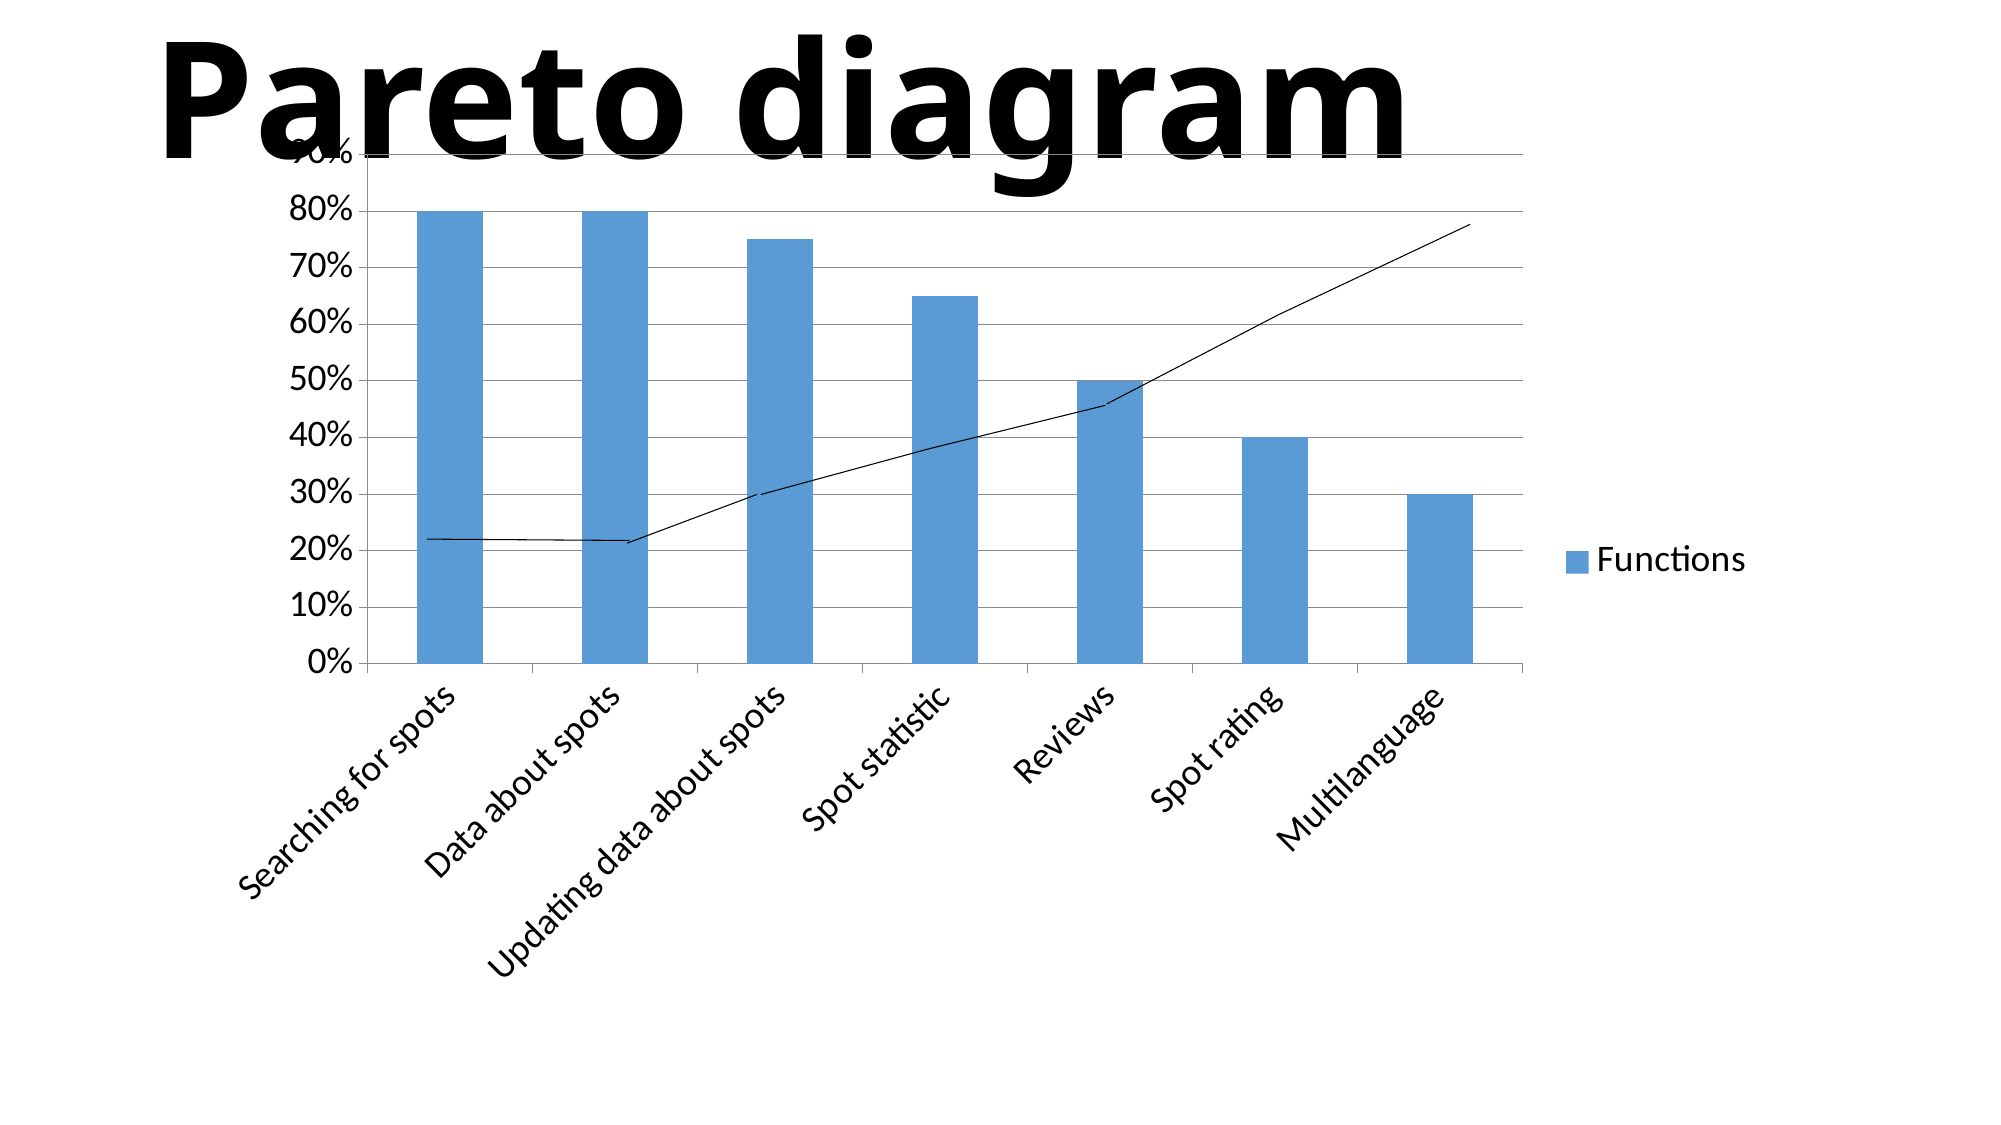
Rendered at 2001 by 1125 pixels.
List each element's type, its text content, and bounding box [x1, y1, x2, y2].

title Pareto diagram [137, 0, 1863, 213]
chart [201, 117, 1771, 1007]
